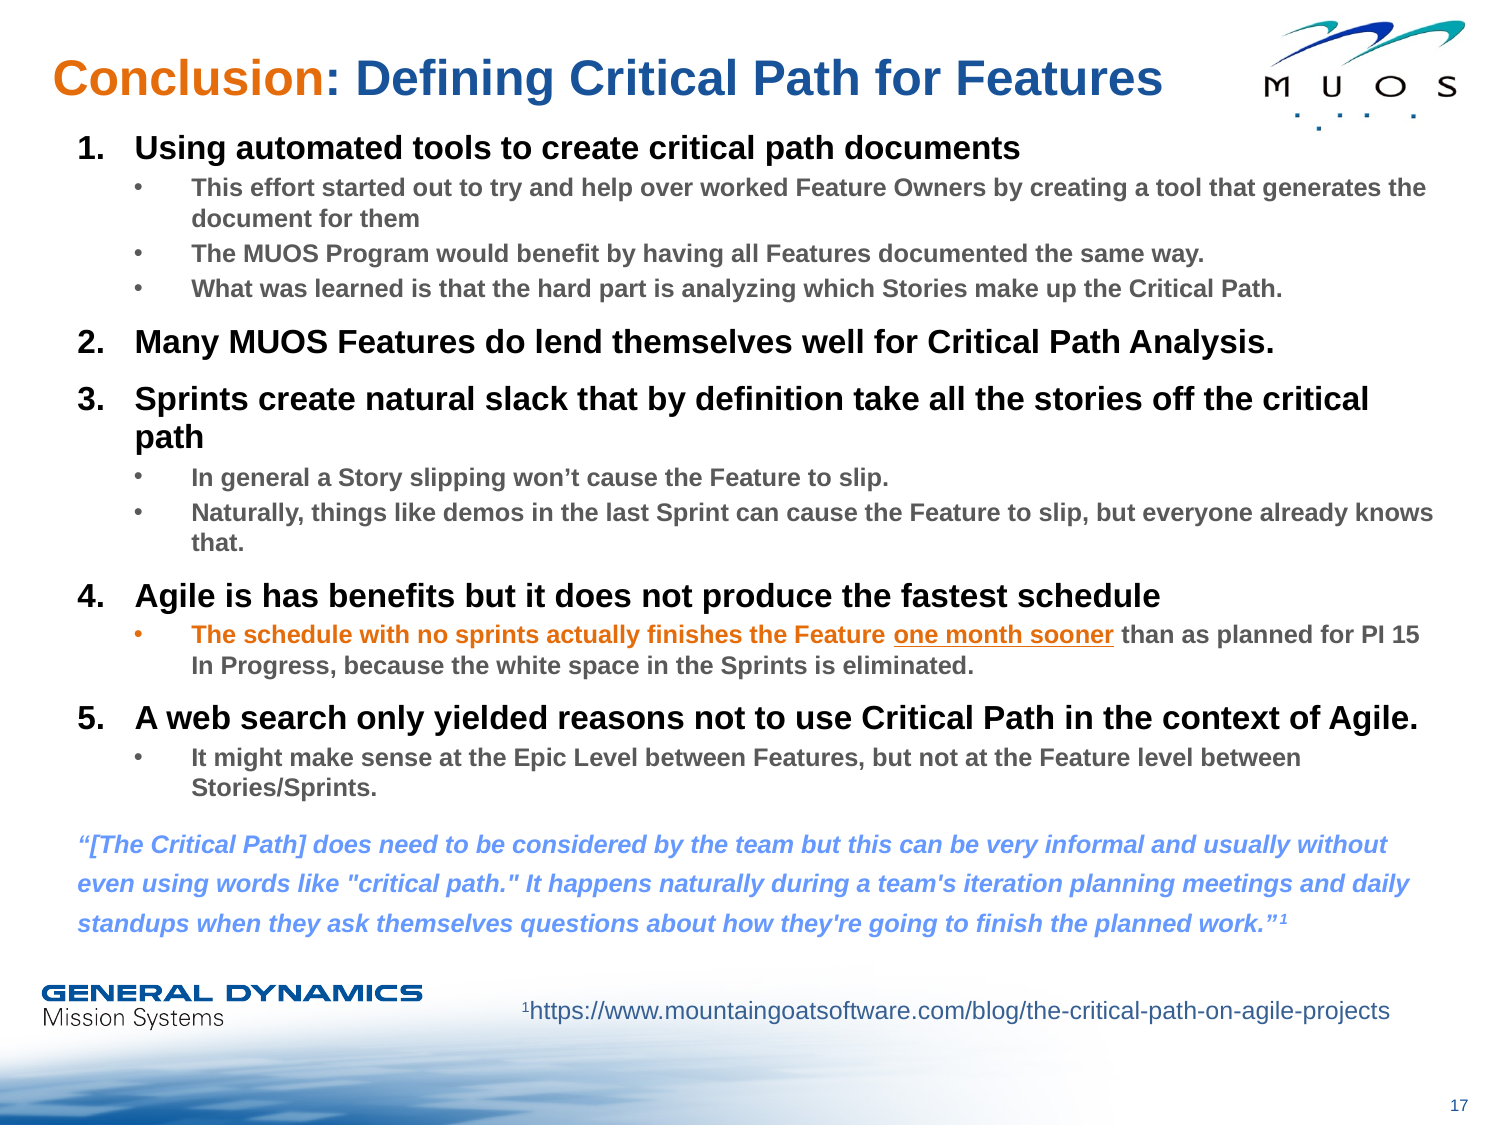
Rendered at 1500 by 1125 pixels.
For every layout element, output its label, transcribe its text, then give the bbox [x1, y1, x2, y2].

title Conclusion: Defining Critical Path for Features [37, 37, 1463, 125]
picture [0, 937, 1500, 1125]
text_box 1https://www.mountaingoatsoftware.com/blog/the-critical-path-on-agile-projects [506, 987, 1450, 1033]
picture [1258, 12, 1475, 106]
slide_number 17 [1412, 1062, 1484, 1123]
list Using automated tools to create critical path documents This effort started out to try and help over worked Feature Owners by creating a tool that generates the document for them The MUOS Program would benefit by having all Features documented the same way. What was learned is that the hard part is analyzing which Stories make up the Critical Path. Many MUOS Features do lend themselves well for Critical Path Analysis. Sprints create natural slack that by definition take all the stories off the critical path In general a Story slipping won’t cause the Feature to slip. Naturally, things like demos in the last Sprint can cause the Feature to slip, but everyone already knows that. Agile is has benefits but it does not produce the fastest schedule The schedule with no sprints actually finishes the Feature one month sooner than as planned for PI 15 In Progress, because the white space in the Sprints is eliminated. A web search only yielded reasons not to use Critical Path in the context of Agile. It might make sense at the Epic Level between Features, but not at the Feature level between Stories/Sprints. “[The Critical Path] does need to be considered by the team but this can be very informal and usually without even using words like "critical path." It happens naturally during a team's iteration planning meetings and daily standups when they ask themselves questions about how they're going to finish the planned work.”1 [62, 119, 1463, 950]
